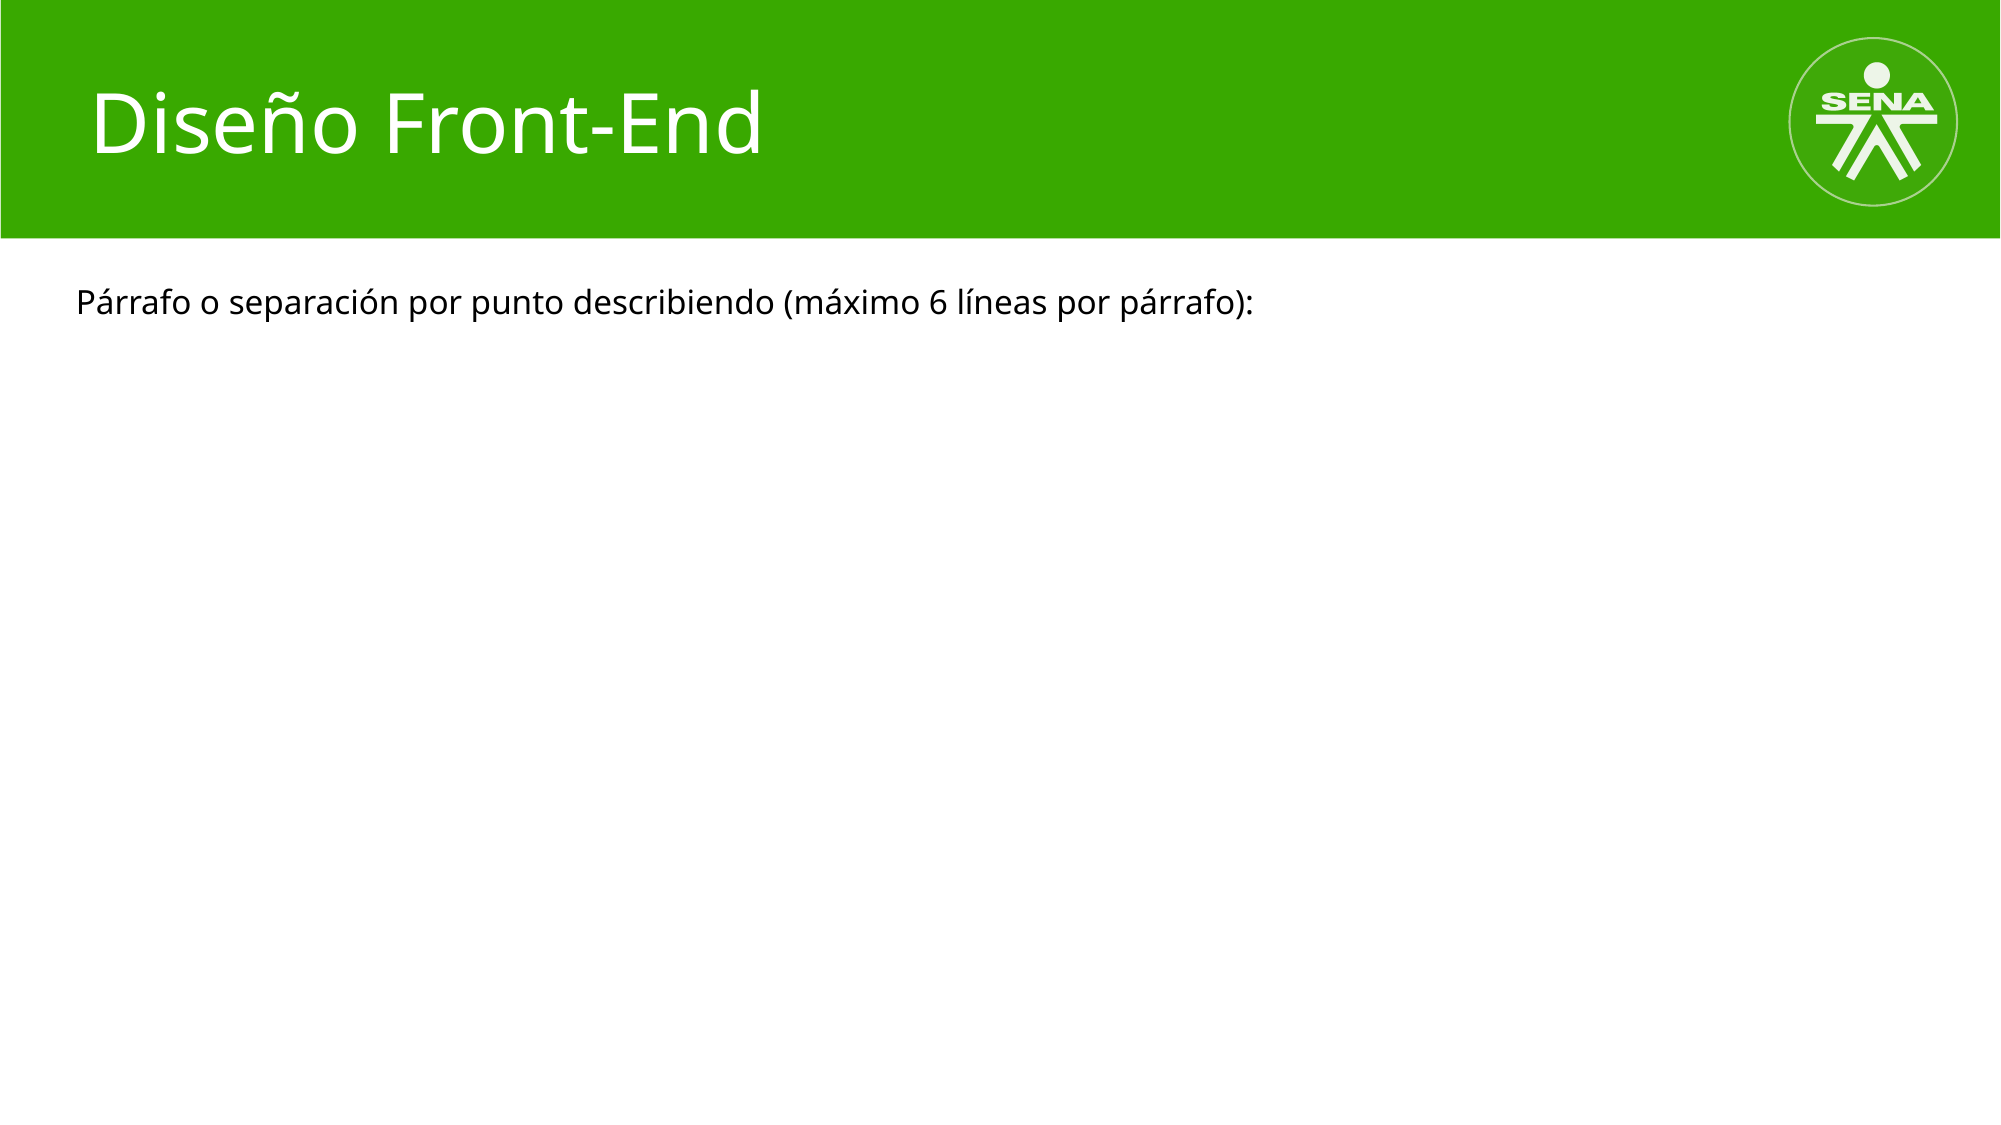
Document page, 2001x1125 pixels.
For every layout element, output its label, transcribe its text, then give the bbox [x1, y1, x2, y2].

text_box [1788, 36, 1959, 207]
text_box Párrafo o separación por punto describiendo (máximo 6 líneas por párrafo): [61, 273, 1939, 329]
picture [0, 0, 2001, 1125]
title Diseño Front-End [74, 18, 1800, 236]
